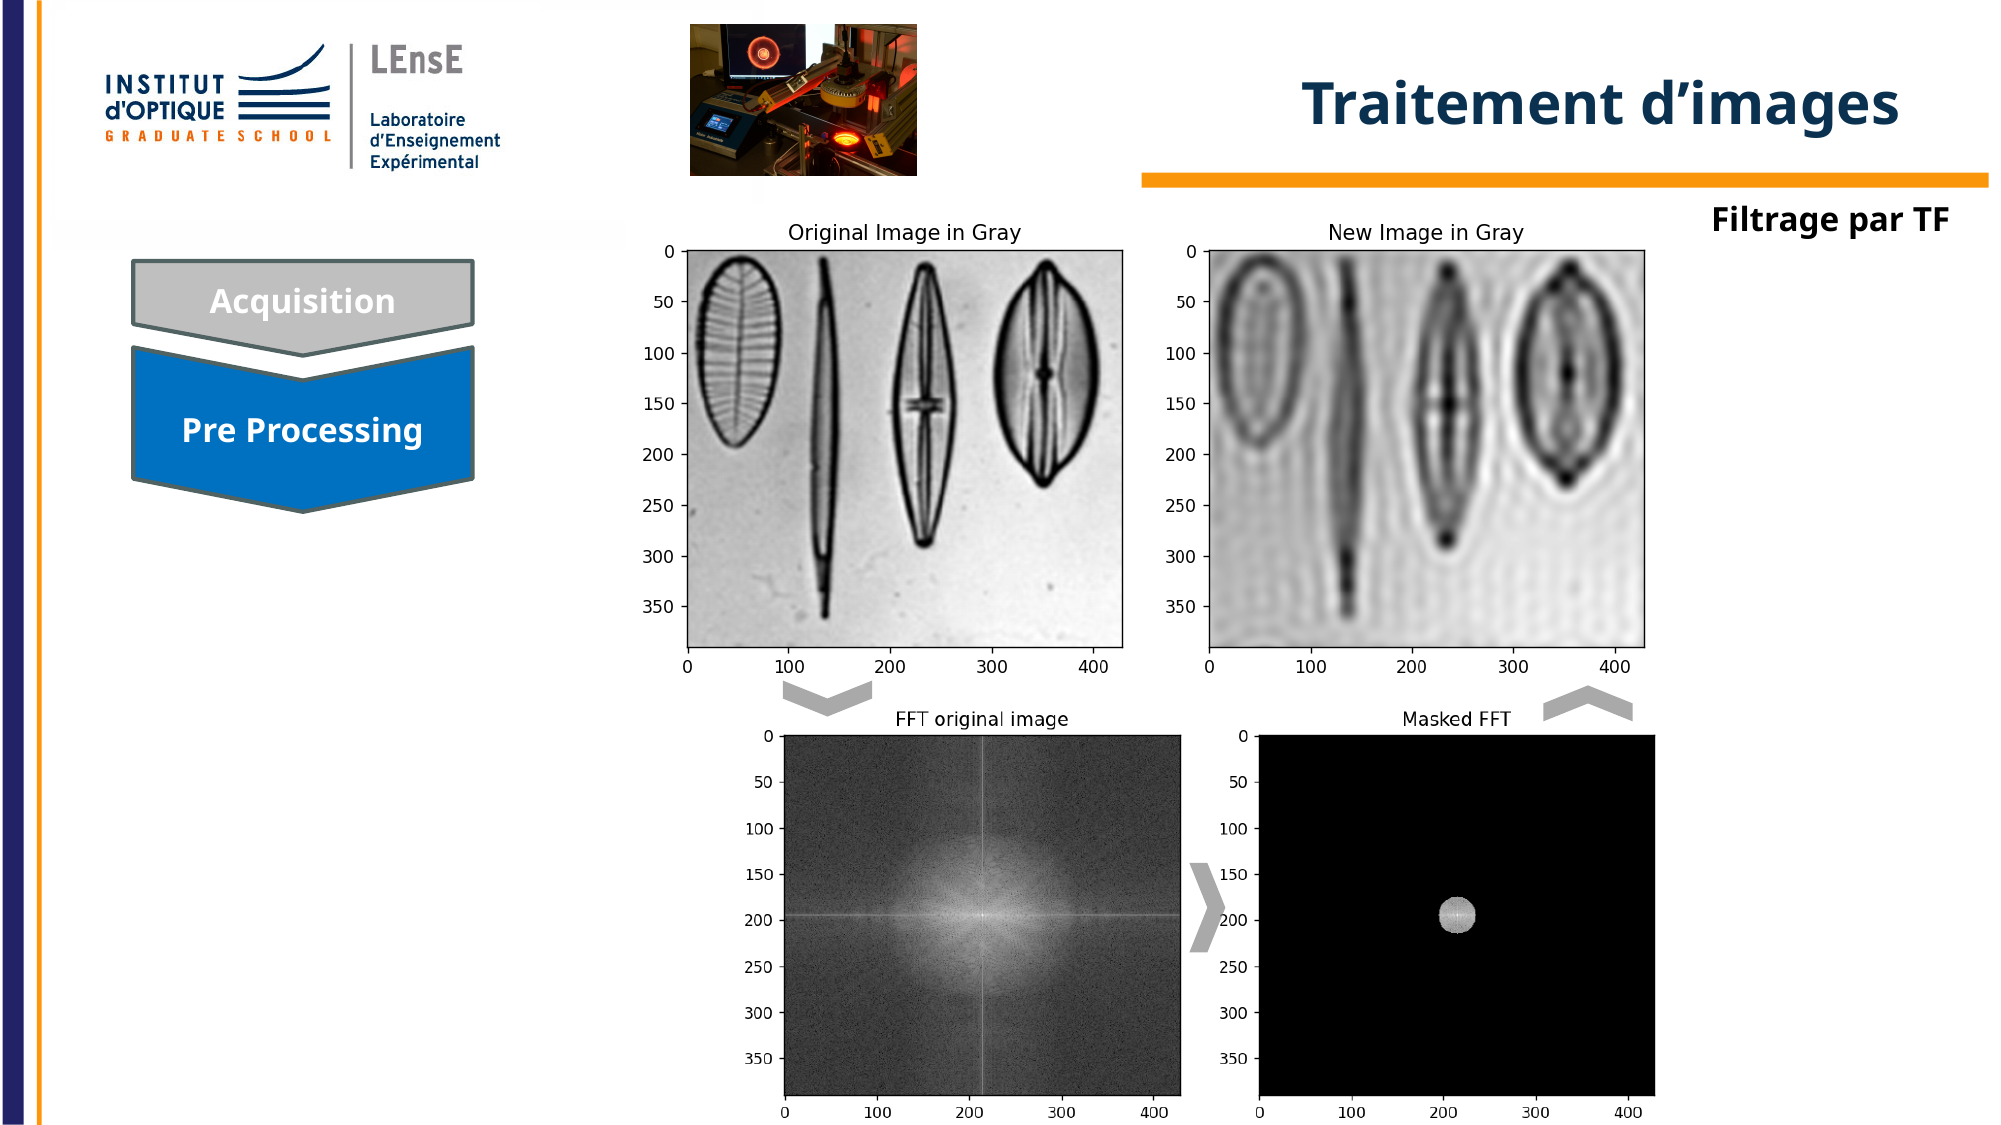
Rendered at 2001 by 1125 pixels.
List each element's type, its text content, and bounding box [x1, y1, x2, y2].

text_box Filtrage par TF [1448, 191, 1966, 246]
picture [711, 703, 1669, 1125]
text_box [55, 11, 752, 220]
text_box [1549, 696, 1627, 701]
title Traitement d’images [922, 45, 1916, 158]
picture [51, 0, 1658, 688]
text_box [782, 696, 873, 701]
text_box [1141, 172, 1989, 188]
text_box Pre Processing [131, 345, 475, 514]
text_box Acquisition [131, 258, 475, 358]
